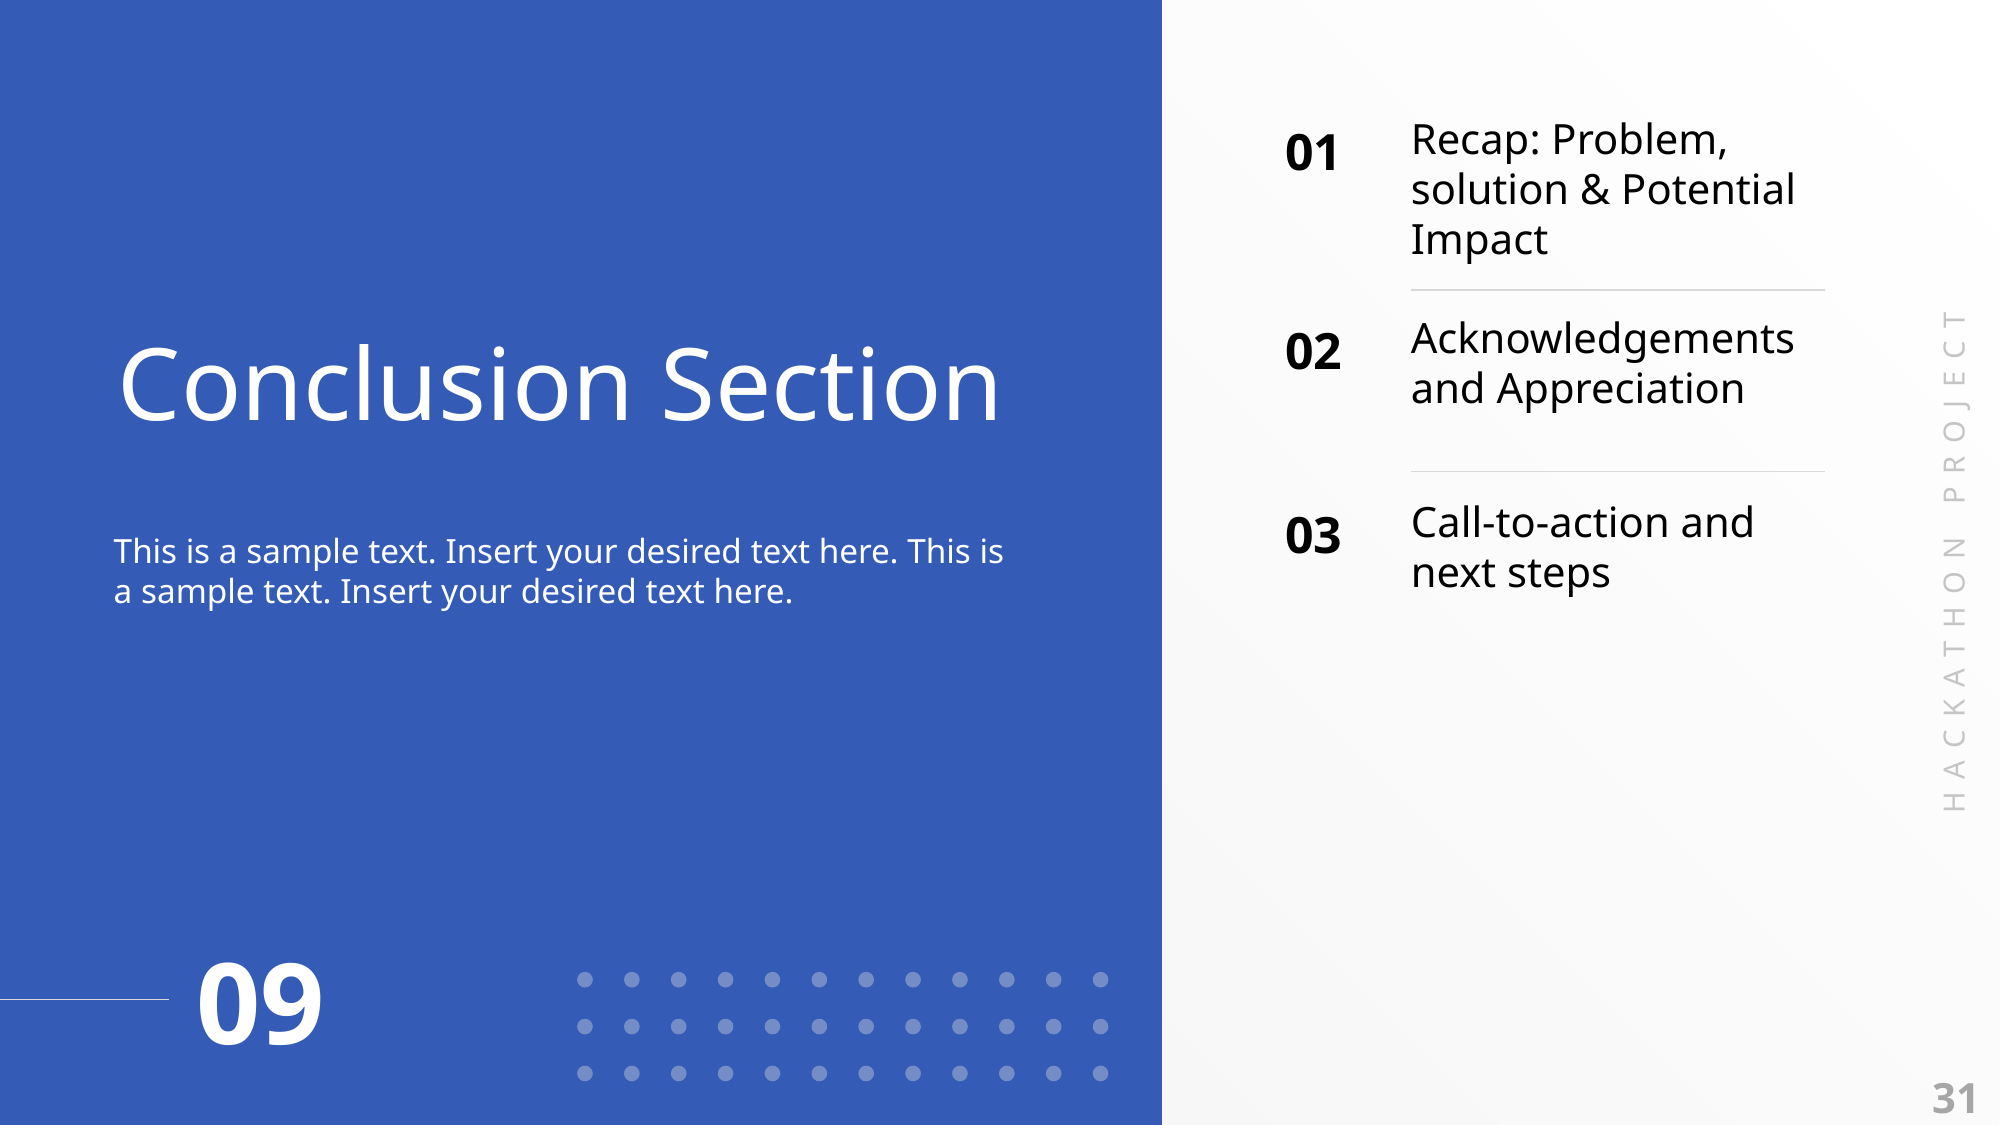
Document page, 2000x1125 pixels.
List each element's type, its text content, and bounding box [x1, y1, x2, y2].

slide_number 31 [1488, 1070, 1981, 1125]
text_box Recap: Problem, solution & Potential Impact [1410, 112, 1828, 266]
text_box Acknowledgements and Appreciation [1410, 312, 1828, 496]
list Conclusion Section [117, 94, 1033, 450]
text_box 02 [1271, 311, 1357, 388]
text_box 03 [1271, 496, 1357, 572]
text_box 01 [1271, 112, 1357, 189]
footer HACKATHON PROJECT [1922, 245, 1983, 880]
list 09 [196, 893, 445, 1106]
text_box Call-to-action and next steps [1410, 496, 1828, 608]
list This is a sample text. Insert your desired text here. This is a sample text. Insert your desired text here. [113, 520, 1032, 691]
